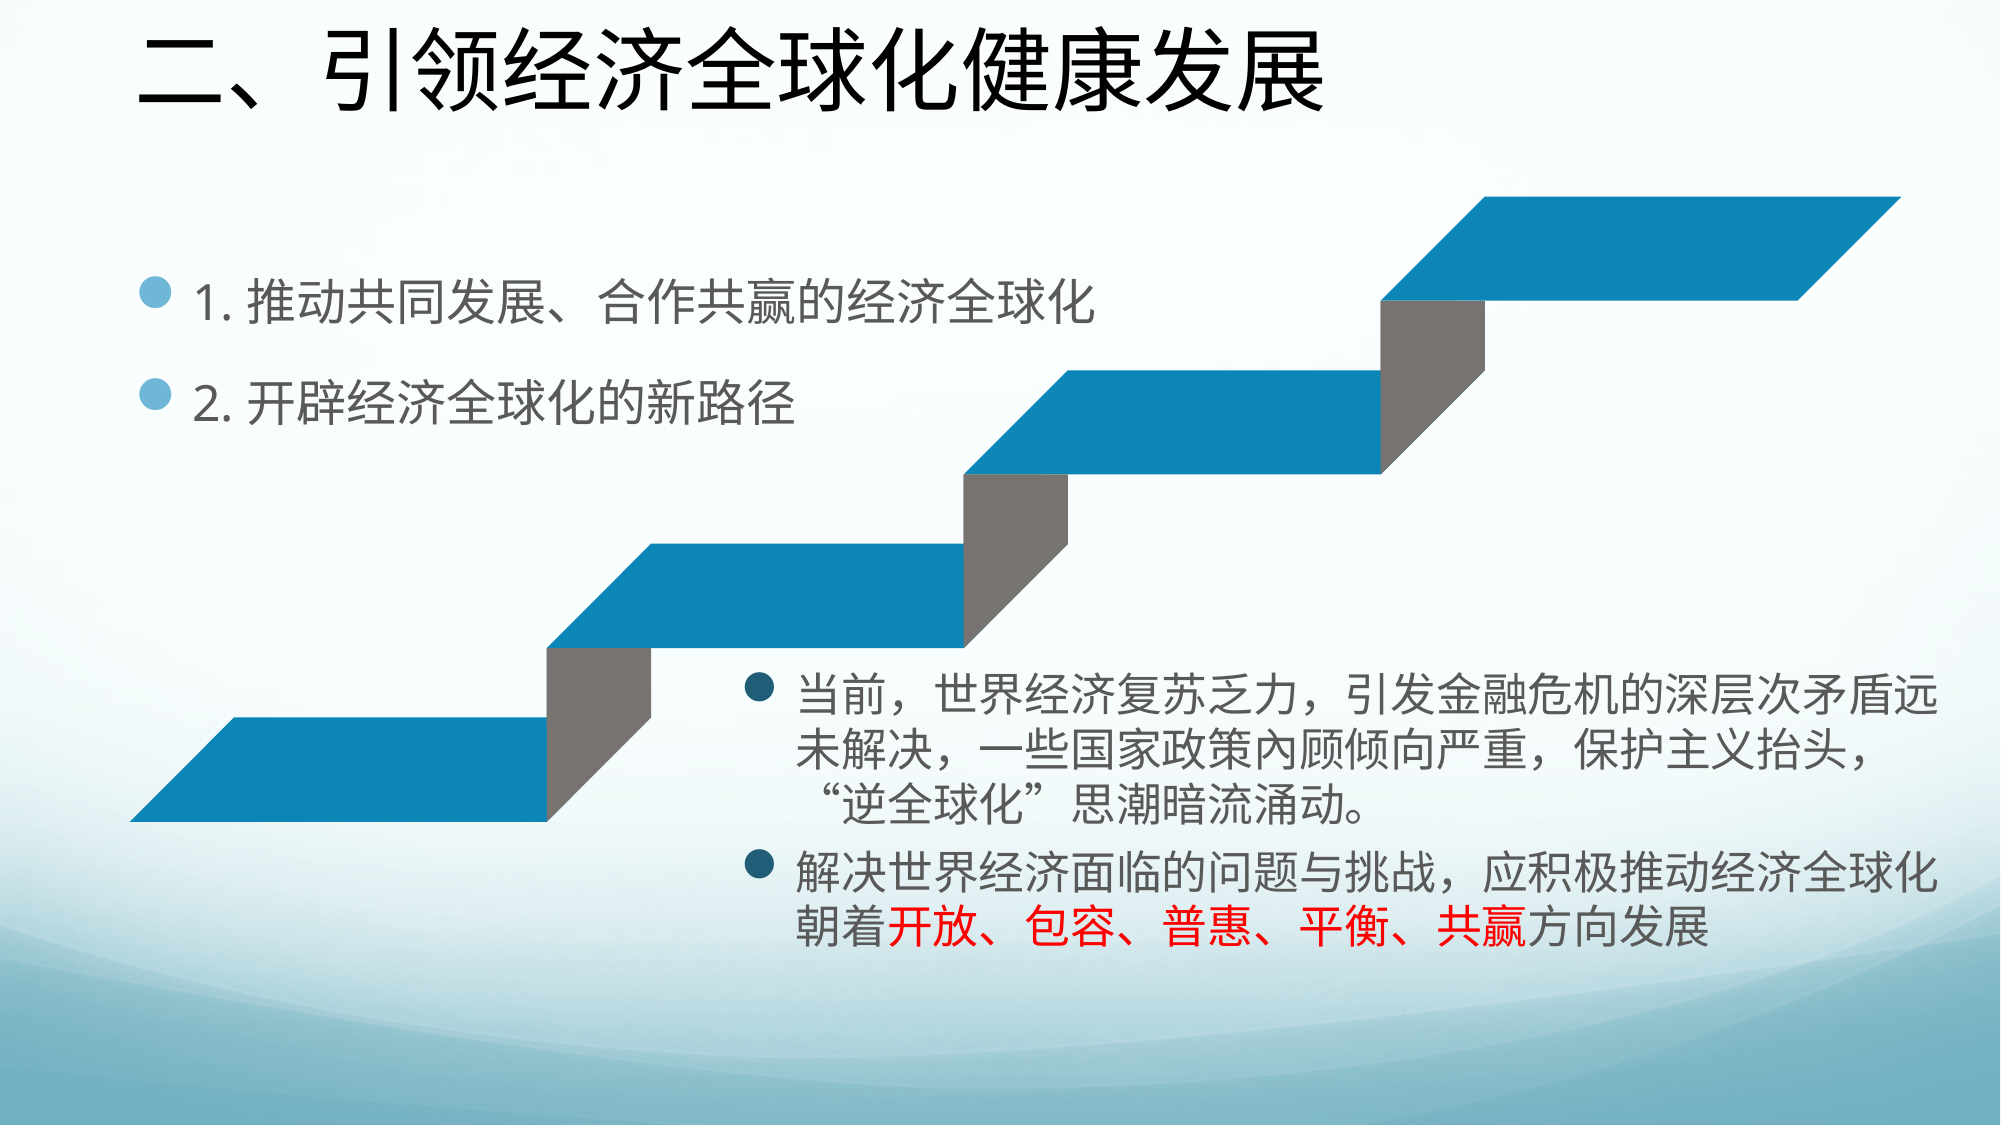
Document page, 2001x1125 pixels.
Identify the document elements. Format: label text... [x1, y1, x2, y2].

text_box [1380, 196, 1902, 475]
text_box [546, 647, 652, 823]
text_box 当前，世界经济复苏乏力，引发金融危机的深层次矛盾远未解决，一些国家政策內顾倾向严重，保护主义抬头，“逆全球化”思潮暗流涌动。 解决世界经济面临的问题与挑战，应积极推动经济全球化朝着开放、包容、普惠、平衡、共赢方向发展 [668, 585, 1969, 1125]
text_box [963, 473, 1069, 649]
text_box 1.推动共同发展、合作共赢的经济全球化 2.开辟经济全球化的新路径 [120, 262, 1880, 975]
text_box 二、引领经济全球化健康发展 [120, 17, 1880, 237]
